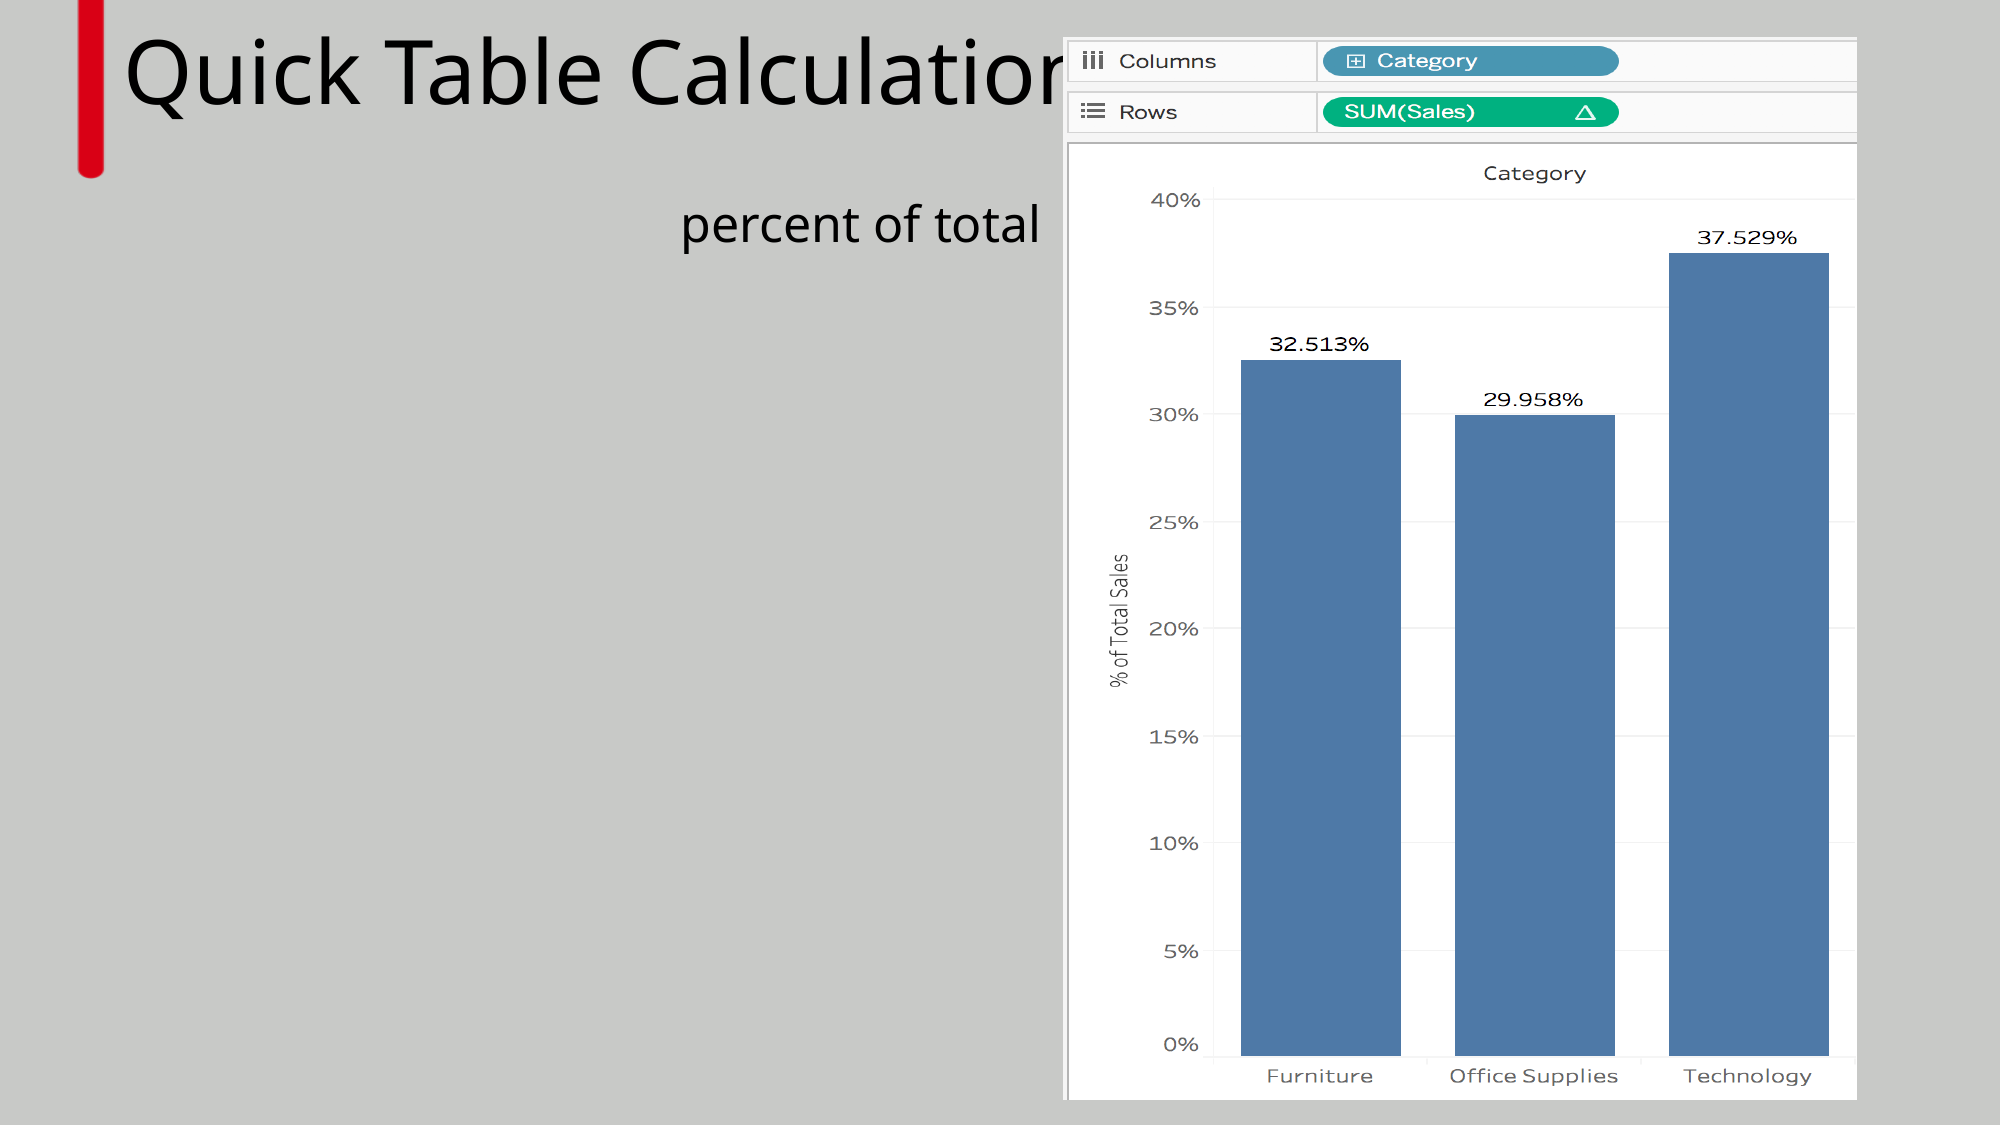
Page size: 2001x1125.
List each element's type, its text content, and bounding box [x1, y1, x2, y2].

text_box percent of total [665, 185, 1057, 261]
picture [76, 0, 108, 200]
text_box Quick Table Calculation [103, 5, 1904, 168]
picture [1063, 37, 1857, 1100]
